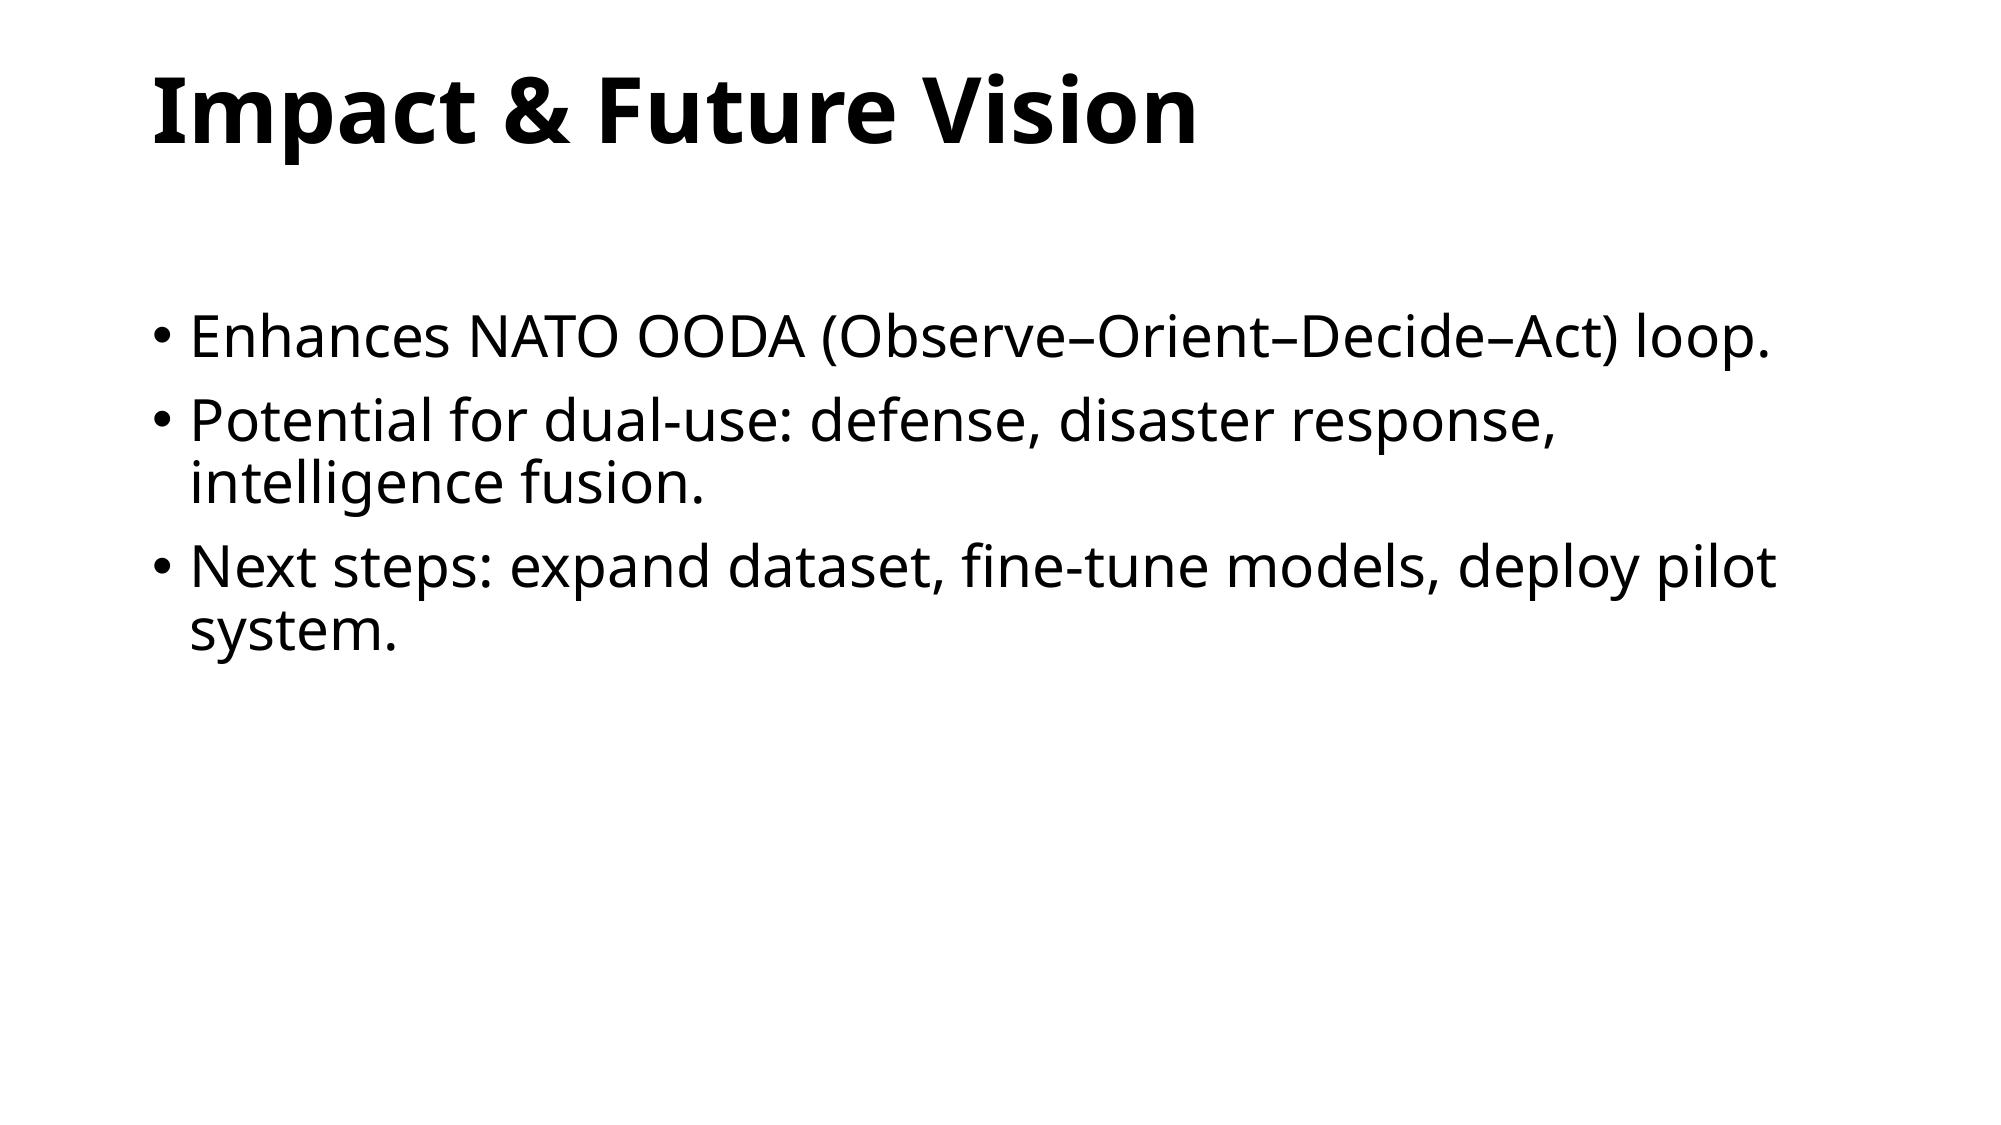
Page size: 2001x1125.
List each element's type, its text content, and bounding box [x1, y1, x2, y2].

list Enhances NATO OODA (Observe–Orient–Decide–Act) loop. Potential for dual-use: defense, disaster response, intelligence fusion. Next steps: expand dataset, fine-tune models, deploy pilot system. [137, 299, 1863, 1014]
title Impact & Future Vision [137, 59, 1863, 278]
